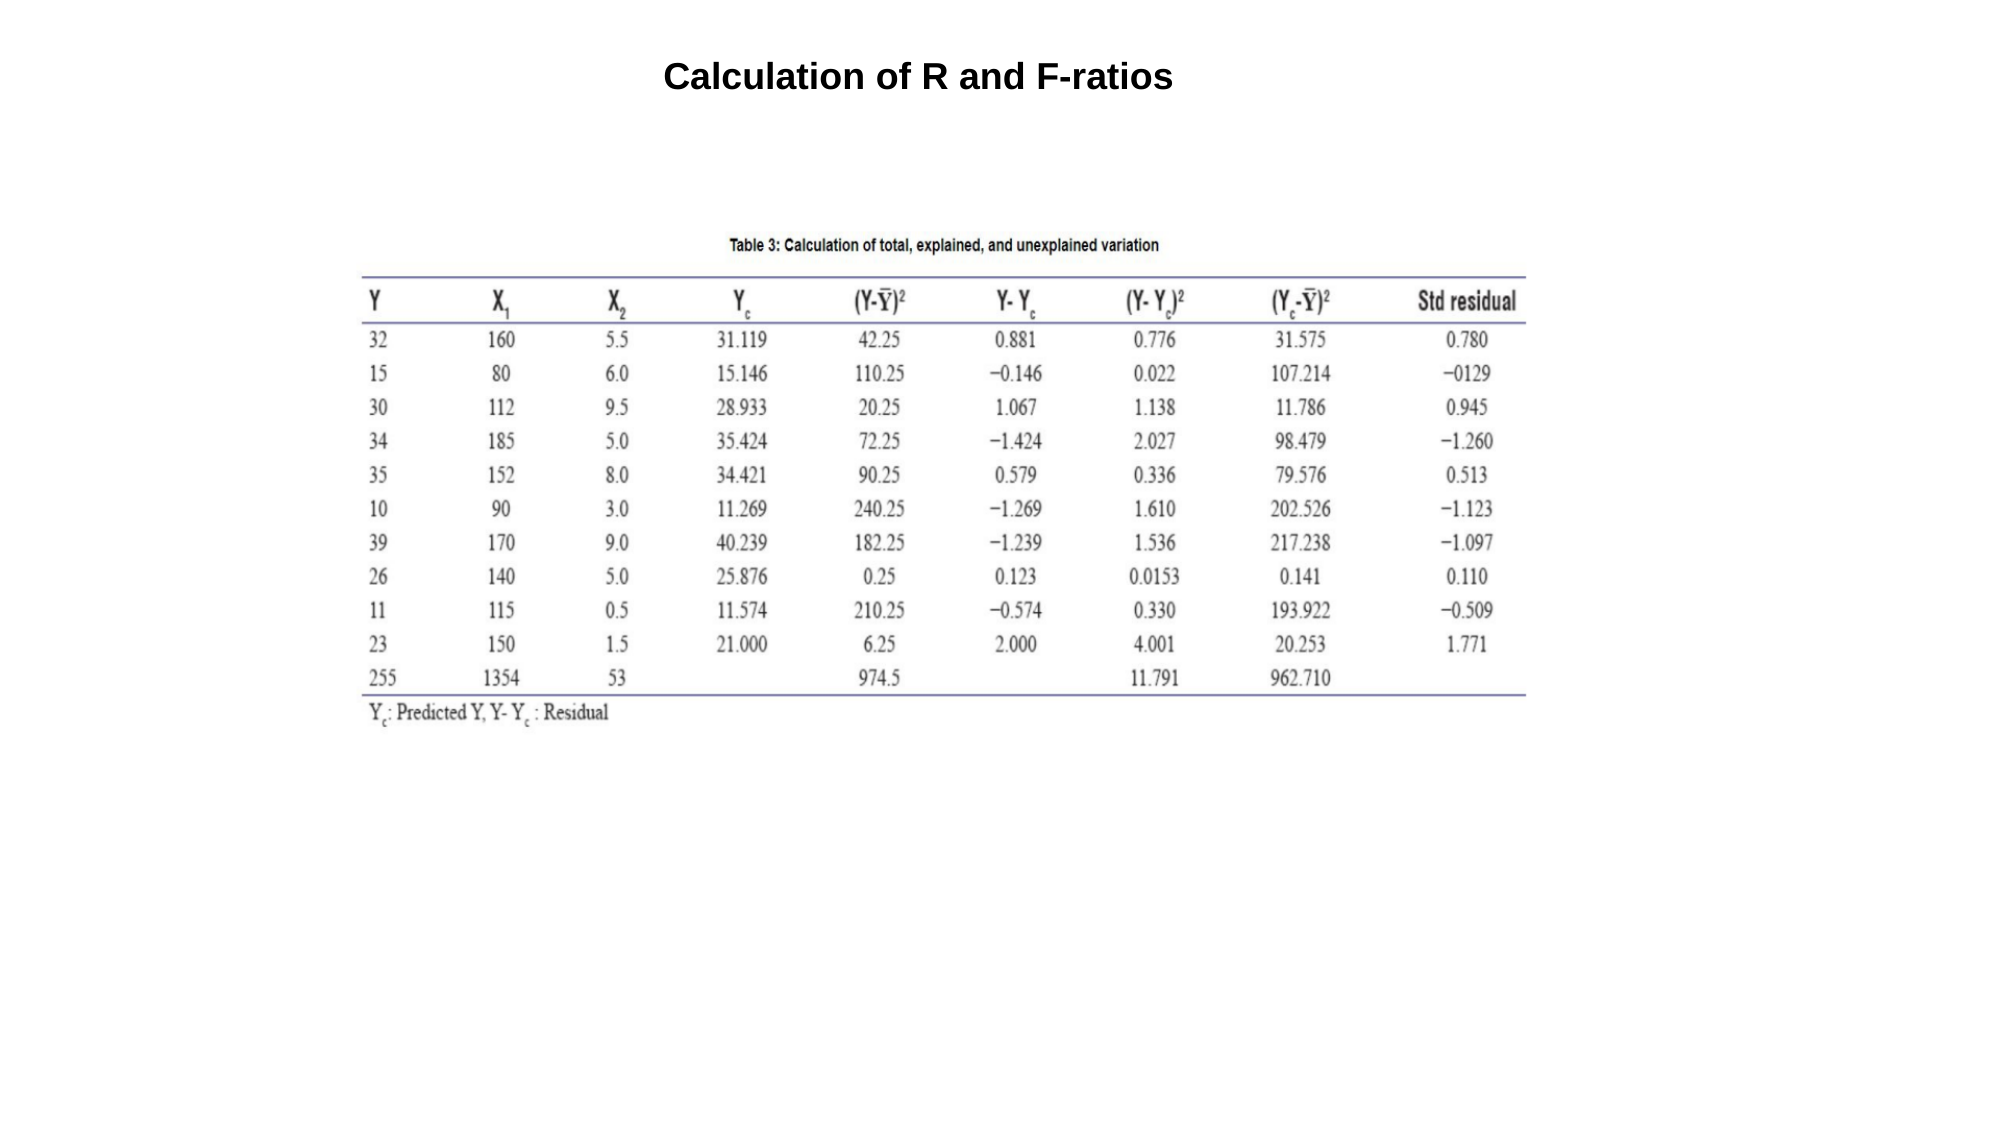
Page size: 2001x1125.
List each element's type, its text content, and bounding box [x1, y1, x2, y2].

picture [321, 163, 1633, 760]
text_box Calculation of R and F-ratios [648, 44, 1649, 105]
